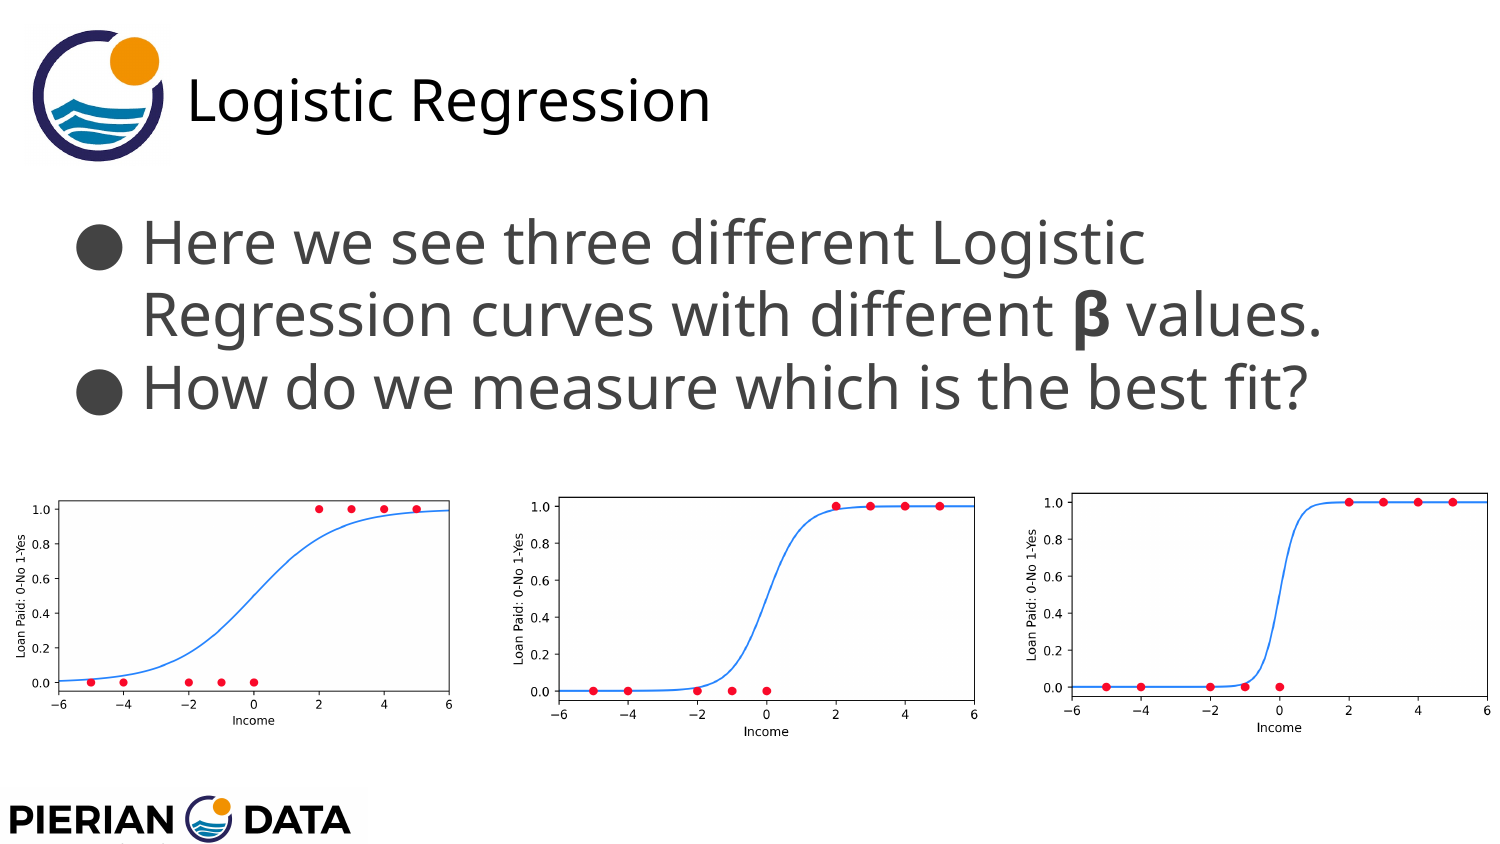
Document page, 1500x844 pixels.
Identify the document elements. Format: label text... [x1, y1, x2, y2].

list Here we see three different Logistic Regression curves with different β values. How do we measure which is the best fit? [51, 189, 1476, 668]
picture [24, 24, 172, 167]
title Logistic Regression [176, 48, 1449, 143]
picture [1017, 484, 1500, 743]
picture [504, 488, 987, 747]
picture [0, 787, 368, 844]
picture [6, 492, 461, 735]
